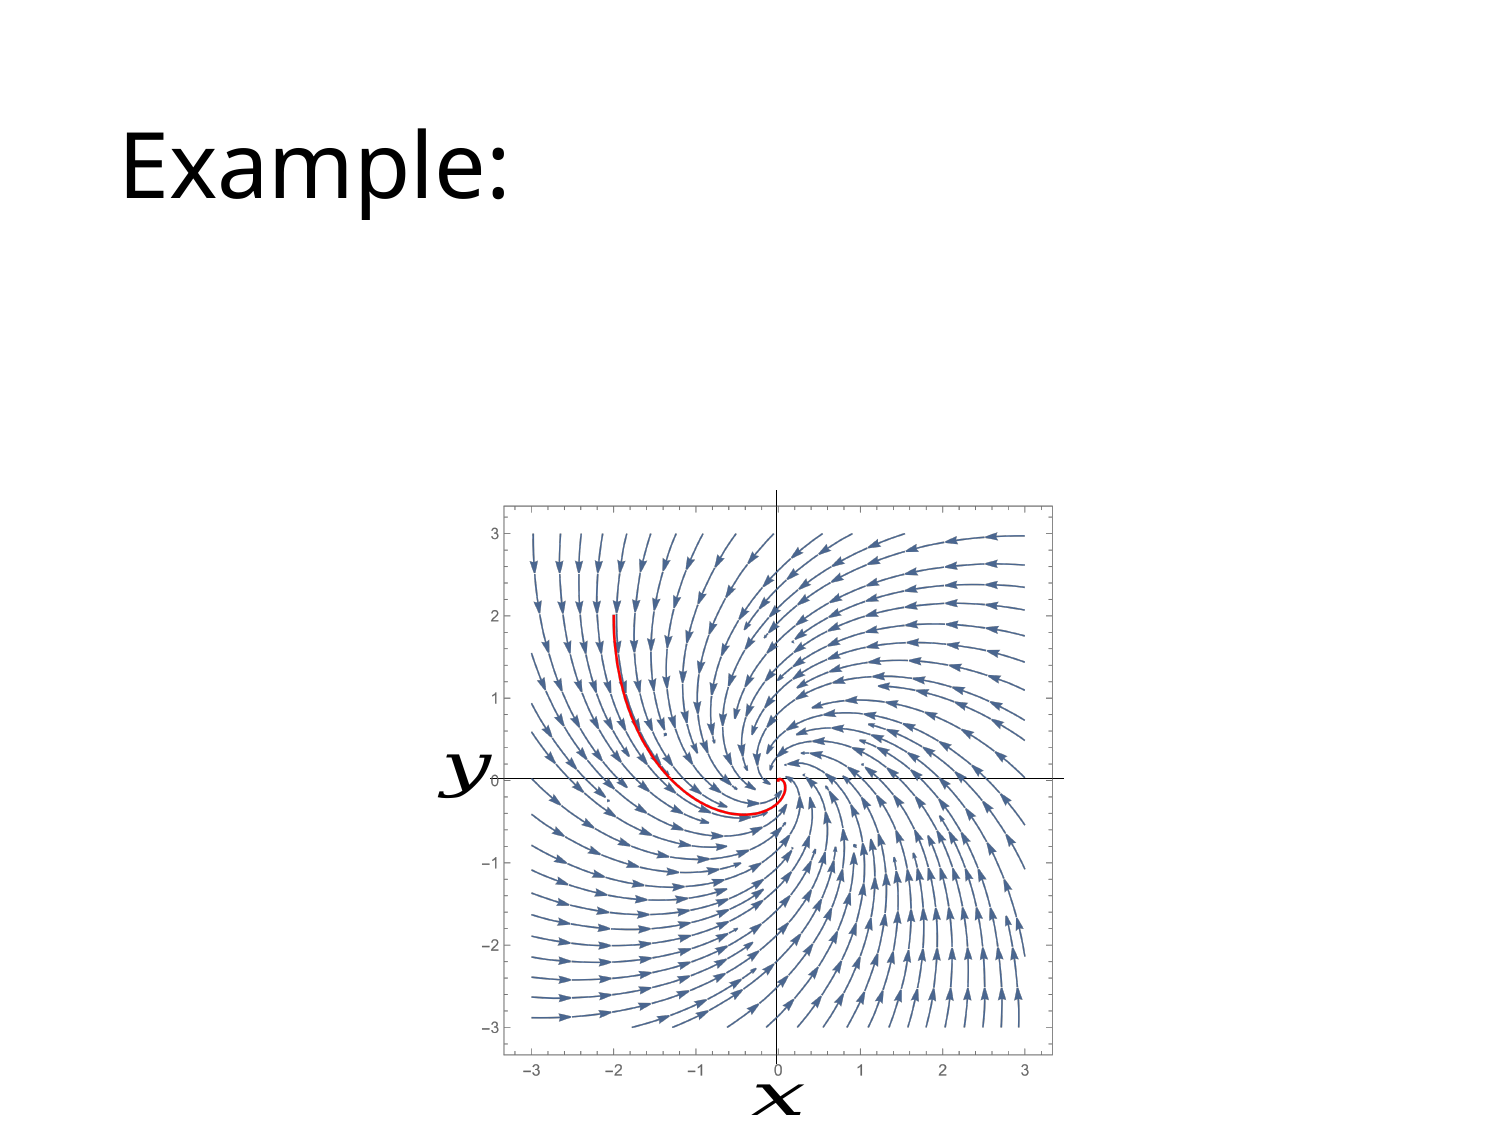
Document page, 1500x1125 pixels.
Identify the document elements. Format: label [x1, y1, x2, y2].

picture [481, 505, 1053, 1081]
